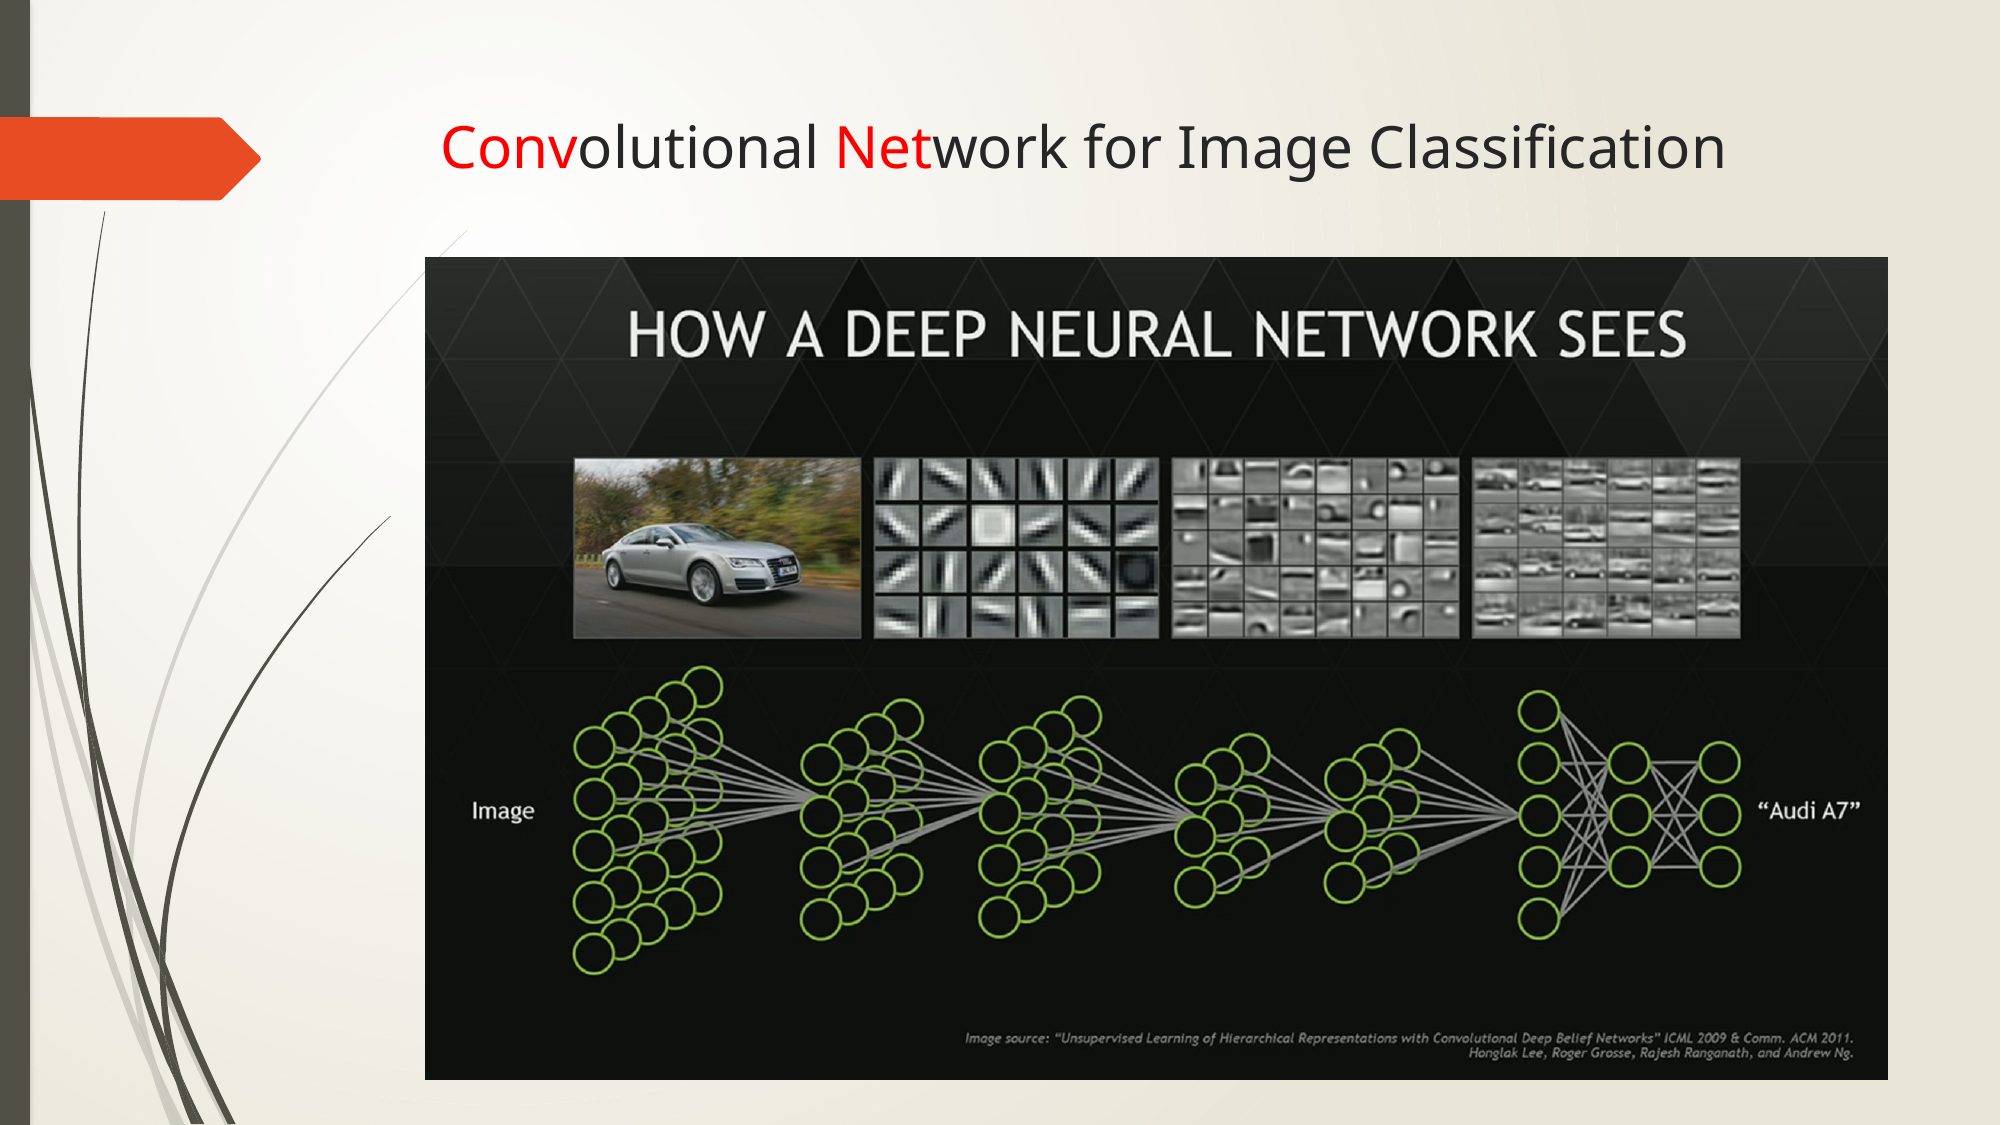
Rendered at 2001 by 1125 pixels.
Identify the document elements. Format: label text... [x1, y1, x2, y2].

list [425, 257, 1888, 1081]
title Convolutional Network for Image Classification [425, 102, 1888, 257]
